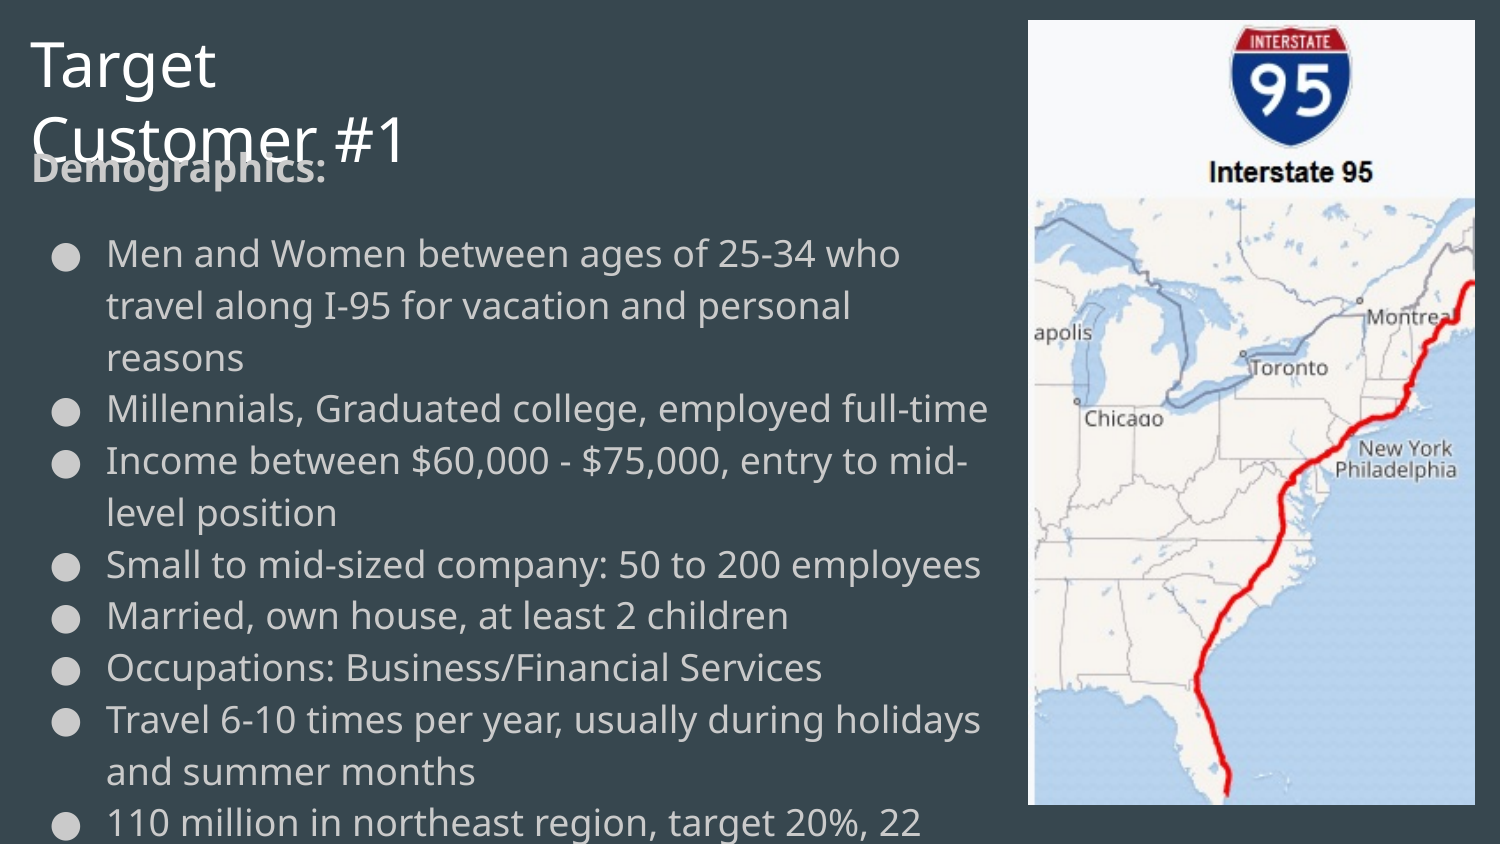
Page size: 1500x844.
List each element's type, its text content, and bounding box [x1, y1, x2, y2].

picture [1028, 20, 1476, 805]
list Demographics: Men and Women between ages of 25-34 who travel along I-95 for vacation and personal reasons Millennials, Graduated college, employed full-time Income between $60,000 - $75,000, entry to mid-level position Small to mid-sized company: 50 to 200 employees Married, own house, at least 2 children Occupations: Business/Financial Services Travel 6-10 times per year, usually during holidays and summer months 110 million in northeast region, target 20%, 22 million [15, 120, 1009, 800]
title Target Customer #1 [15, 10, 511, 120]
